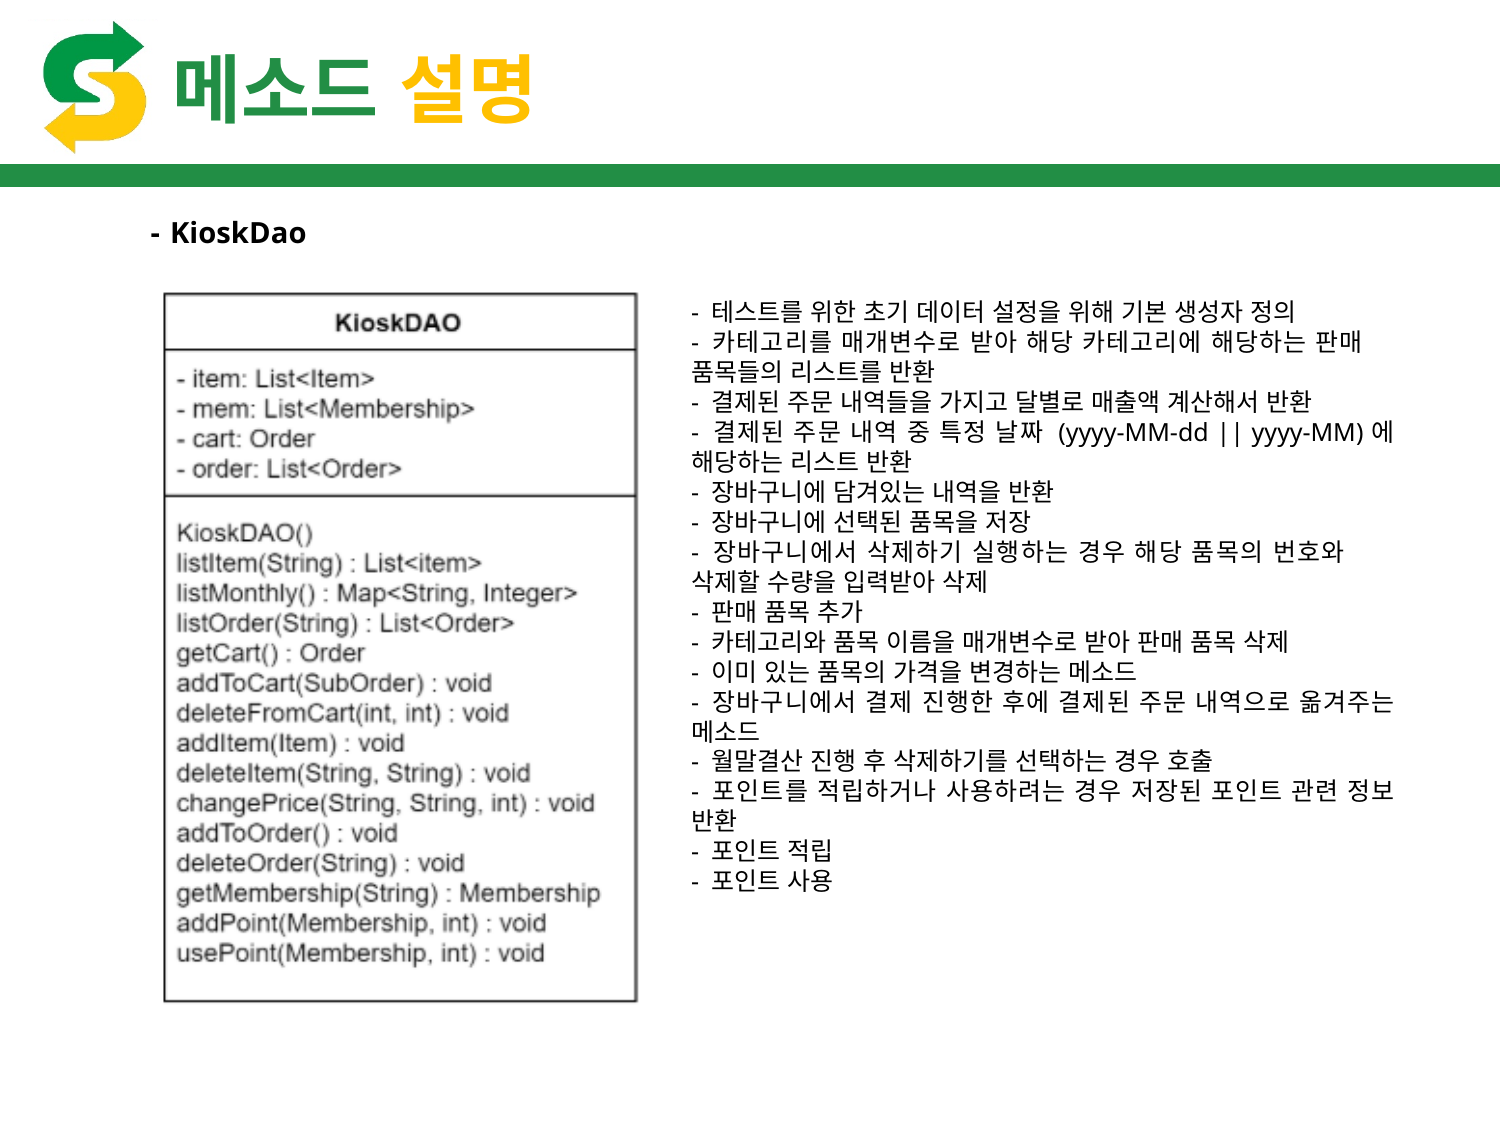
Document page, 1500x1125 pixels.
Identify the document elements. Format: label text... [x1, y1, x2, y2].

text_box - KioskDao [135, 198, 358, 258]
text_box - 테스트를 위한 초기 데이터 설정을 위해 기본 생성자 정의 - 카테고리를 매개변수로 받아 해당 카테고리에 해당하는 판매 품목들의 리스트를 반환 - 결제된 주문 내역들을 가지고 달별로 매출액 계산해서 반환 - 결제된 주문 내역 중 특정 날짜 (yyyy-MM-dd || yyyy-MM)에 해당하는 리스트 반환 - 장바구니에 담겨있는 내역을 반환 - 장바구니에 선택된 품목을 저장 - 장바구니에서 삭제하기 실행하는 경우 해당 품목의 번호와 삭제할 수량을 입력받아 삭제 - 판매 품목 추가 - 카테고리와 품목 이름을 매개변수로 받아 판매 품목 삭제 - 이미 있는 품목의 가격을 변경하는 메소드 - 장바구니에서 결제 진행한 후에 결제된 주문 내역으로 옮겨주는 메소드 - 월말결산 진행 후 삭제하기를 선택하는 경우 호출 - 포인트를 적립하거나 사용하려는 경우 저장된 포인트 관련 정보 반환 - 포인트 적립 - 포인트 사용 [676, 289, 1450, 1125]
picture [135, 272, 677, 1018]
picture [27, 19, 158, 156]
text_box 메소드 설명 [162, 34, 783, 139]
text_box [0, 166, 1500, 186]
